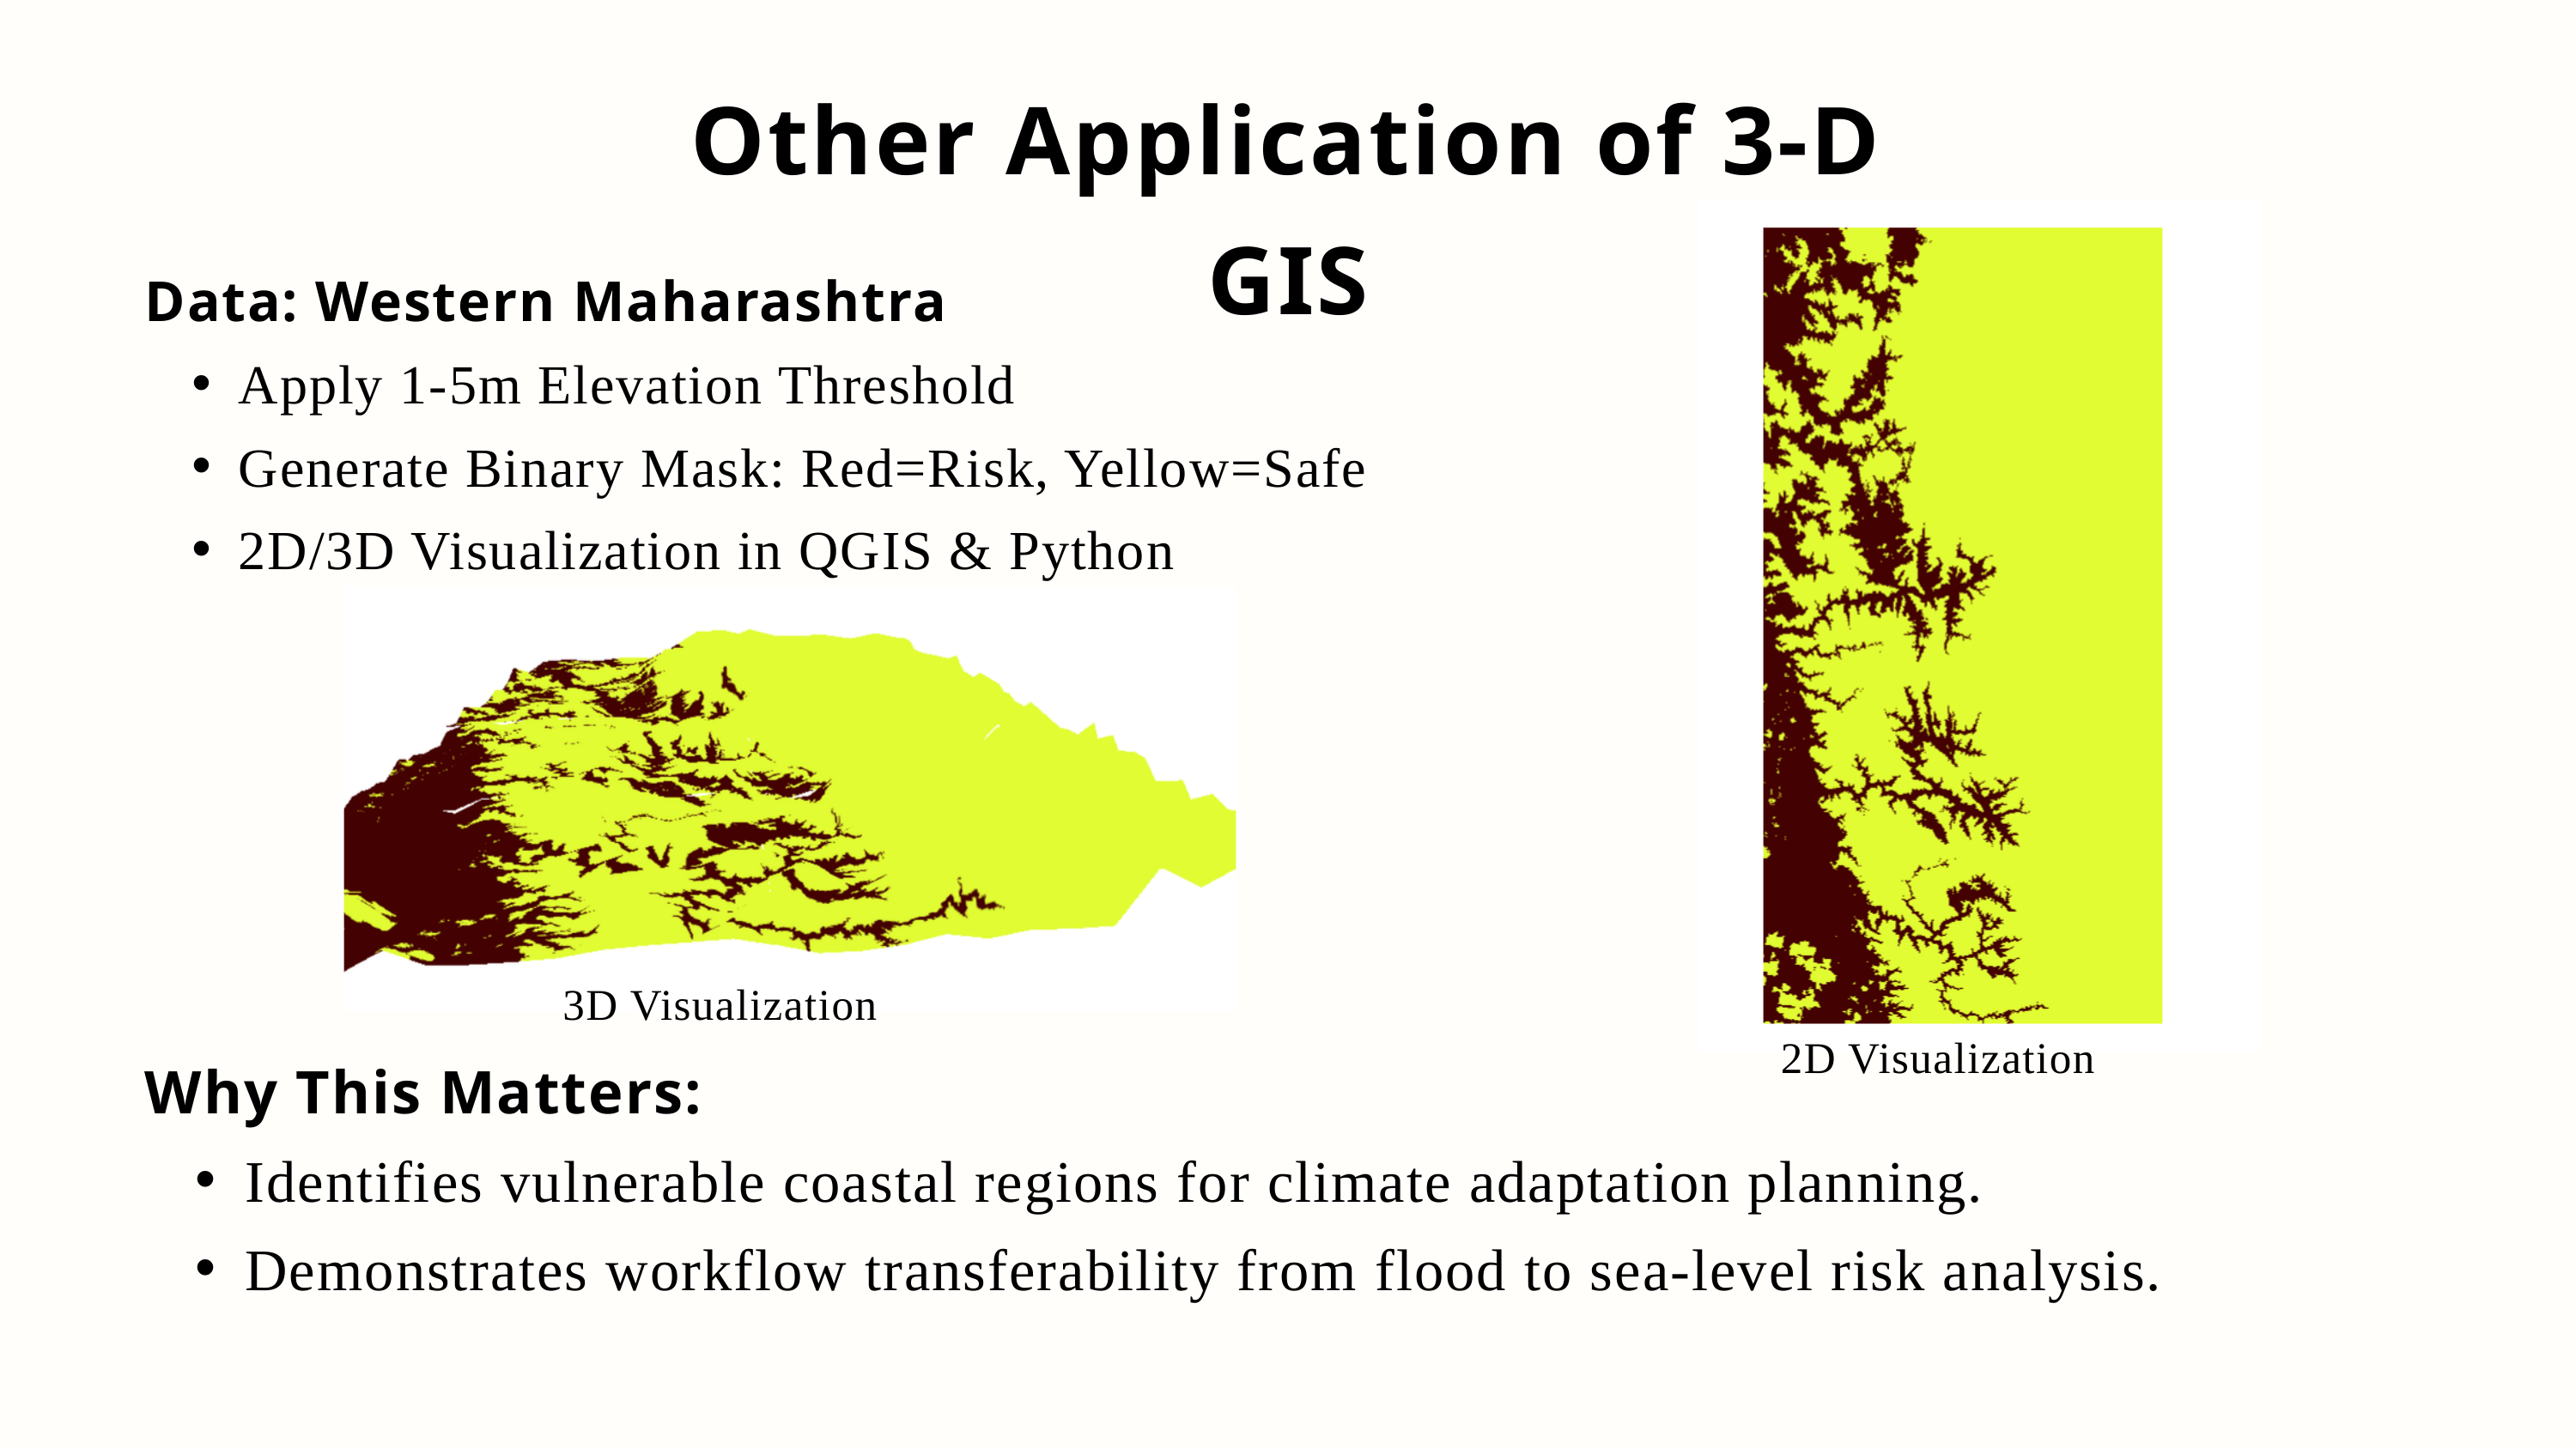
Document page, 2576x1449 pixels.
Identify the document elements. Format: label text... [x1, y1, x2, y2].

text_box Other Application of 3-D GIS [665, 52, 1911, 334]
text_box Data: Western Maharashtra Apply 1-5m Elevation Threshold Generate Binary Mask: Red=Risk, Yellow=Safe 2D/3D Visualization in QGIS & Python [144, 249, 1436, 581]
text_box 2D Visualization [1615, 1016, 2261, 1083]
text_box 3D Visualization [397, 962, 1043, 1029]
text_box [343, 586, 1236, 1011]
text_box [1698, 200, 2261, 1016]
text_box Why This Matters: Identifies vulnerable coastal regions for climate adaptation planning. Demonstrates workflow transferability from flood to sea-level risk analysis. [144, 1037, 2247, 1302]
